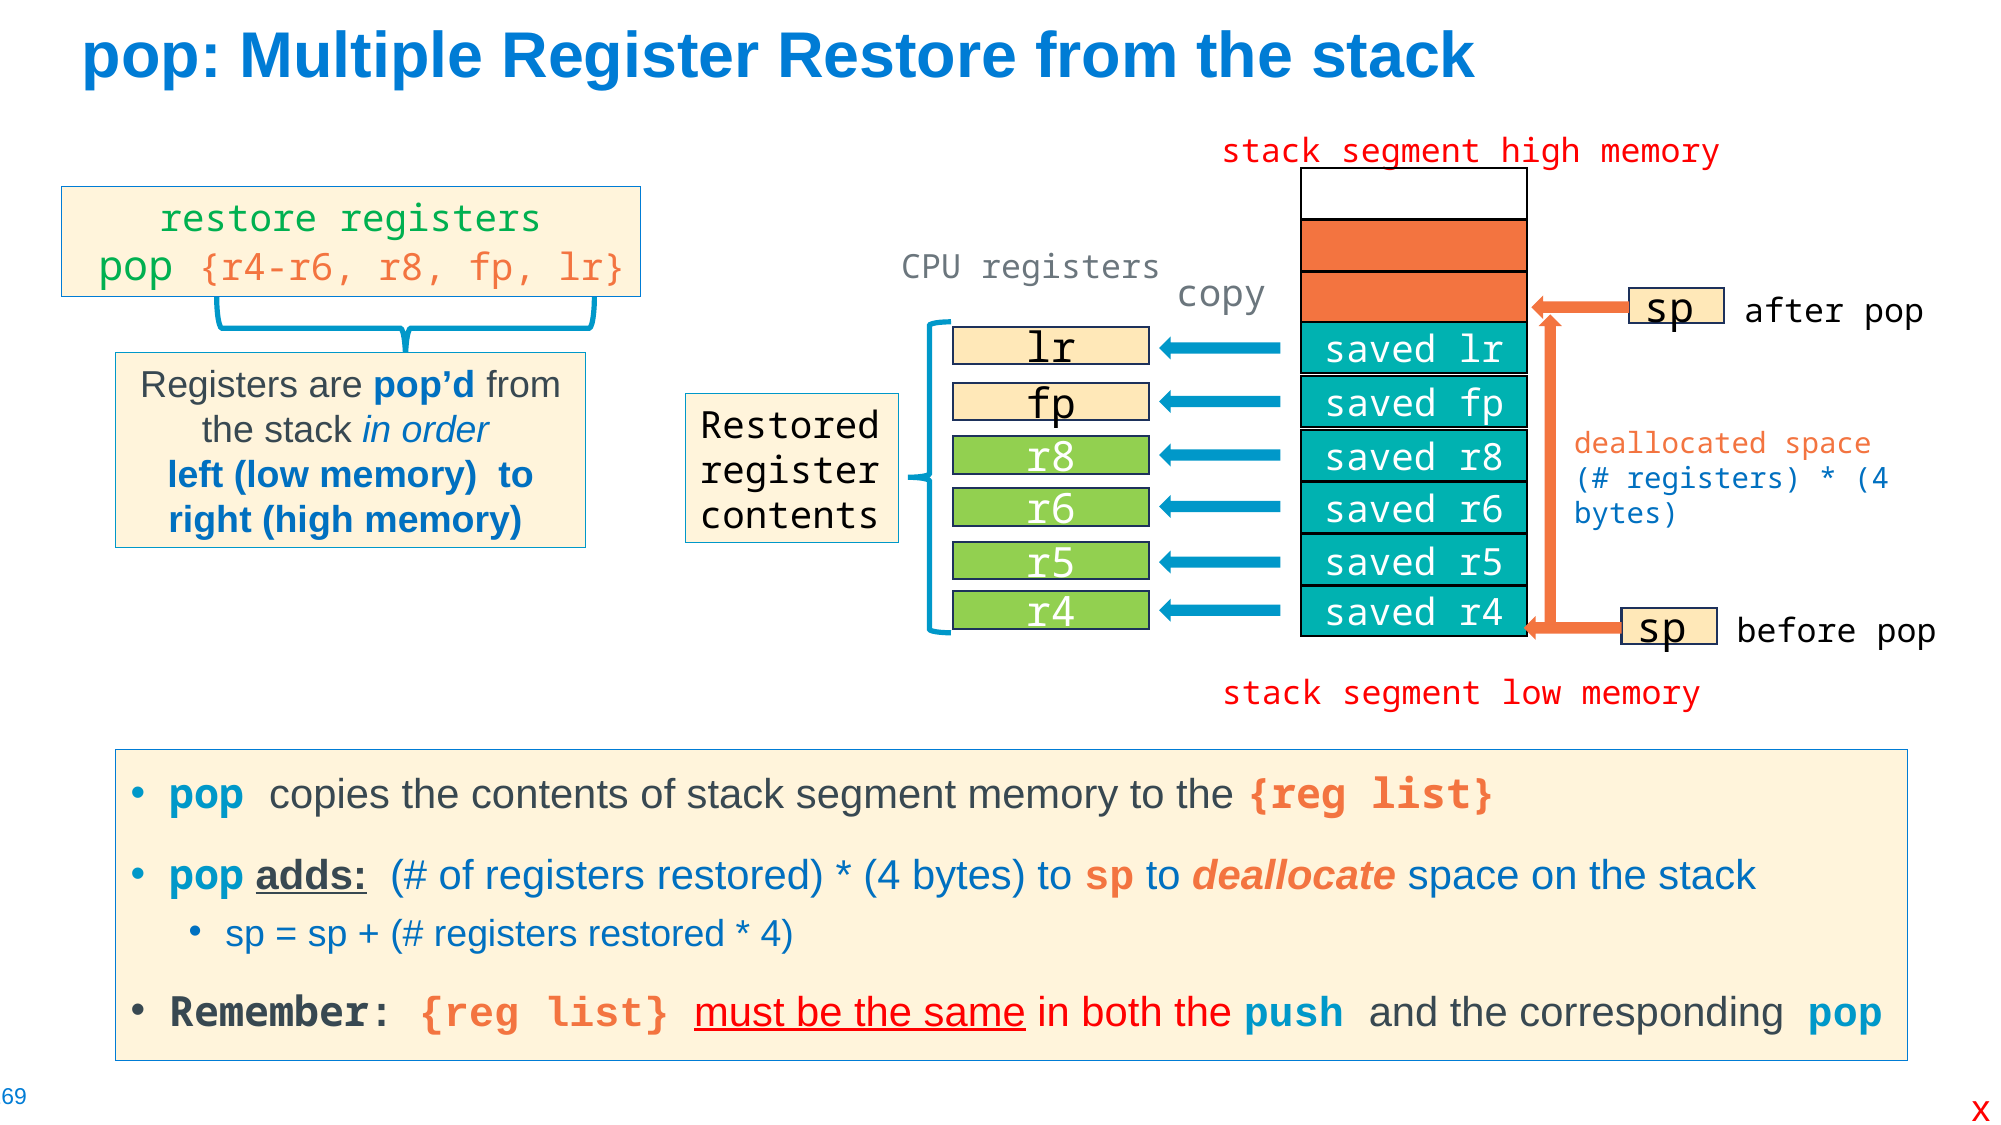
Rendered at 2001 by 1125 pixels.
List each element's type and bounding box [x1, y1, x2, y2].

list [115, 749, 1908, 1061]
title [66, 17, 1792, 99]
text_box [662, 121, 2000, 720]
text_box [61, 186, 641, 550]
text_box [1956, 1076, 2000, 1125]
